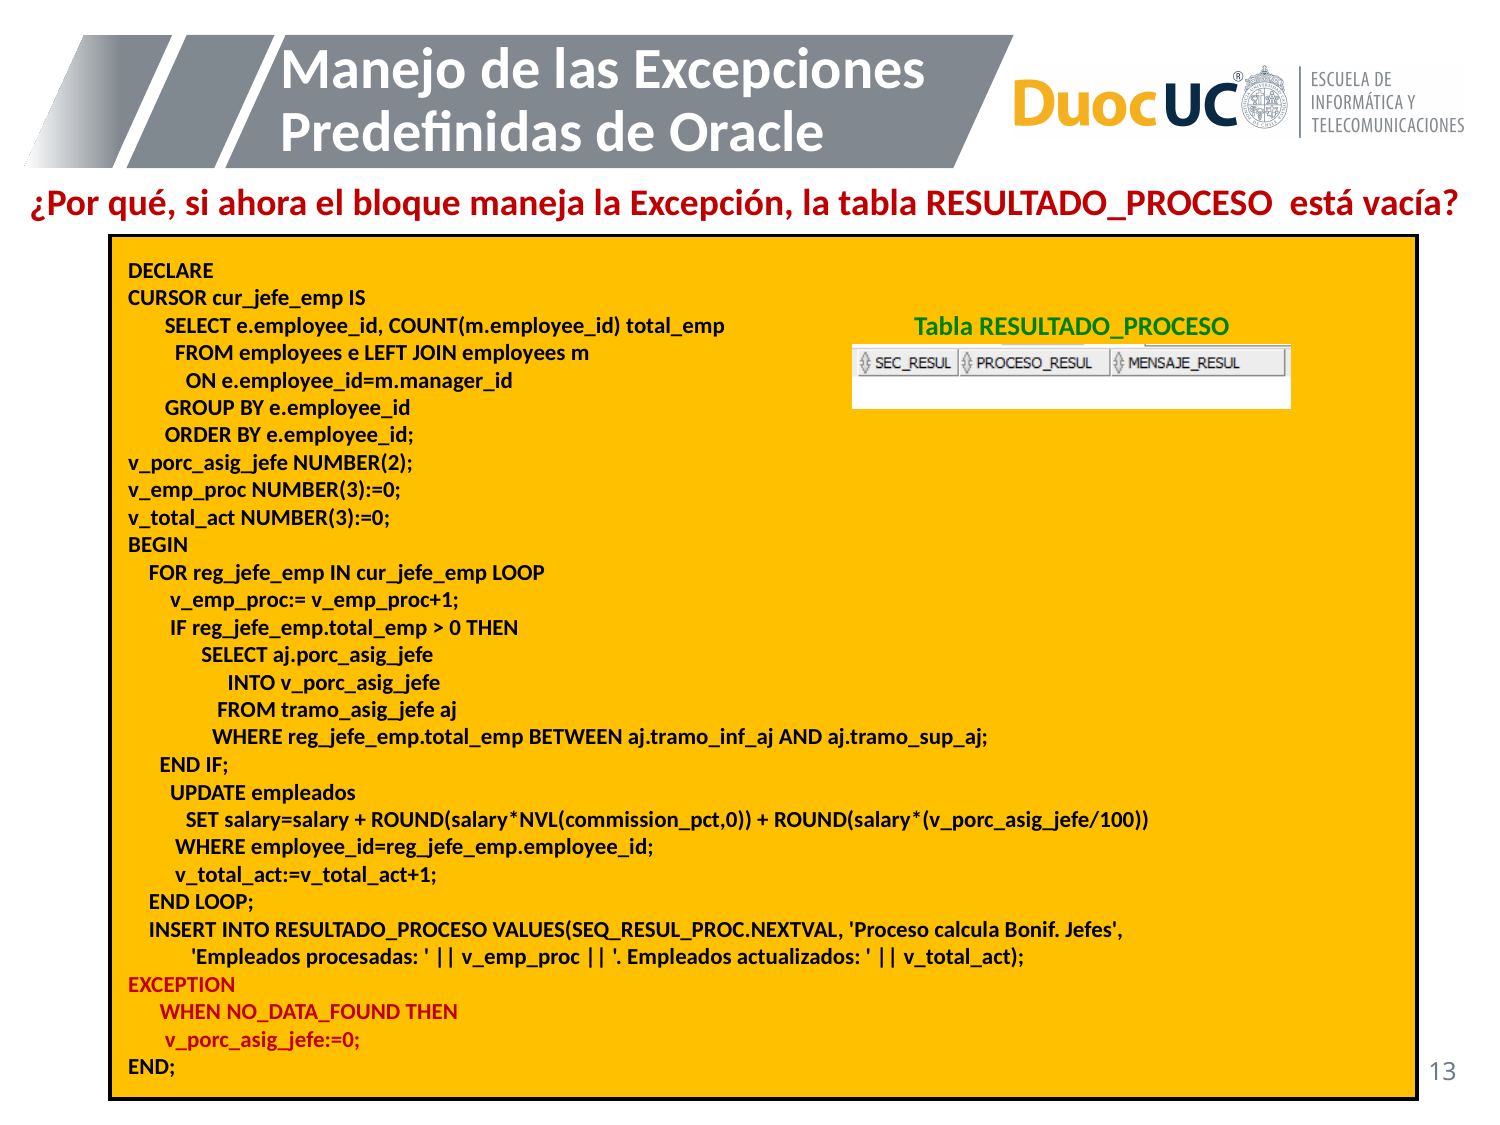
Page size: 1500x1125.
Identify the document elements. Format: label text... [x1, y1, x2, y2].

text_box Tabla RESULTADO_PROCESO [879, 307, 1265, 342]
picture [851, 343, 1291, 410]
text_box ¿Por qué, si ahora el bloque maneja la Excepción, la tabla RESULTADO_PROCESO está vacía? [14, 179, 1498, 251]
text_box DECLARE CURSOR cur_jefe_emp IS SELECT e.employee_id, COUNT(m.employee_id) total_emp FROM employees e LEFT JOIN employees m ON e.employee_id=m.manager_id GROUP BY e.employee_id ORDER BY e.employee_id; v_porc_asig_jefe NUMBER(2); v_emp_proc NUMBER(3):=0; v_total_act NUMBER(3):=0; BEGIN FOR reg_jefe_emp IN cur_jefe_emp LOOP v_emp_proc:= v_emp_proc+1; IF reg_jefe_emp.total_emp > 0 THEN SELECT aj.porc_asig_jefe INTO v_porc_asig_jefe FROM tramo_asig_jefe aj WHERE reg_jefe_emp.total_emp BETWEEN aj.tramo_inf_aj AND aj.tramo_sup_aj; END IF; UPDATE empleados SET salary=salary + ROUND(salary*NVL(commission_pct,0)) + ROUND(salary*(v_porc_asig_jefe/100)) WHERE employee_id=reg_jefe_emp.employee_id; v_total_act:=v_total_act+1; END LOOP; INSERT INTO RESULTADO_PROCESO VALUES(SEQ_RESUL_PROC.NEXTVAL, 'Proceso calcula Bonif. Jefes', 'Empleados procesadas: ' || v_emp_proc || '. Empleados actualizados: ' || v_total_act); EXCEPTION WHEN NO_DATA_FOUND THEN v_porc_asig_jefe:=0; END; [110, 251, 1417, 1100]
title Manejo de las Excepciones Predefinidas de Oracle [265, 34, 1018, 169]
picture [1018, 63, 1465, 140]
